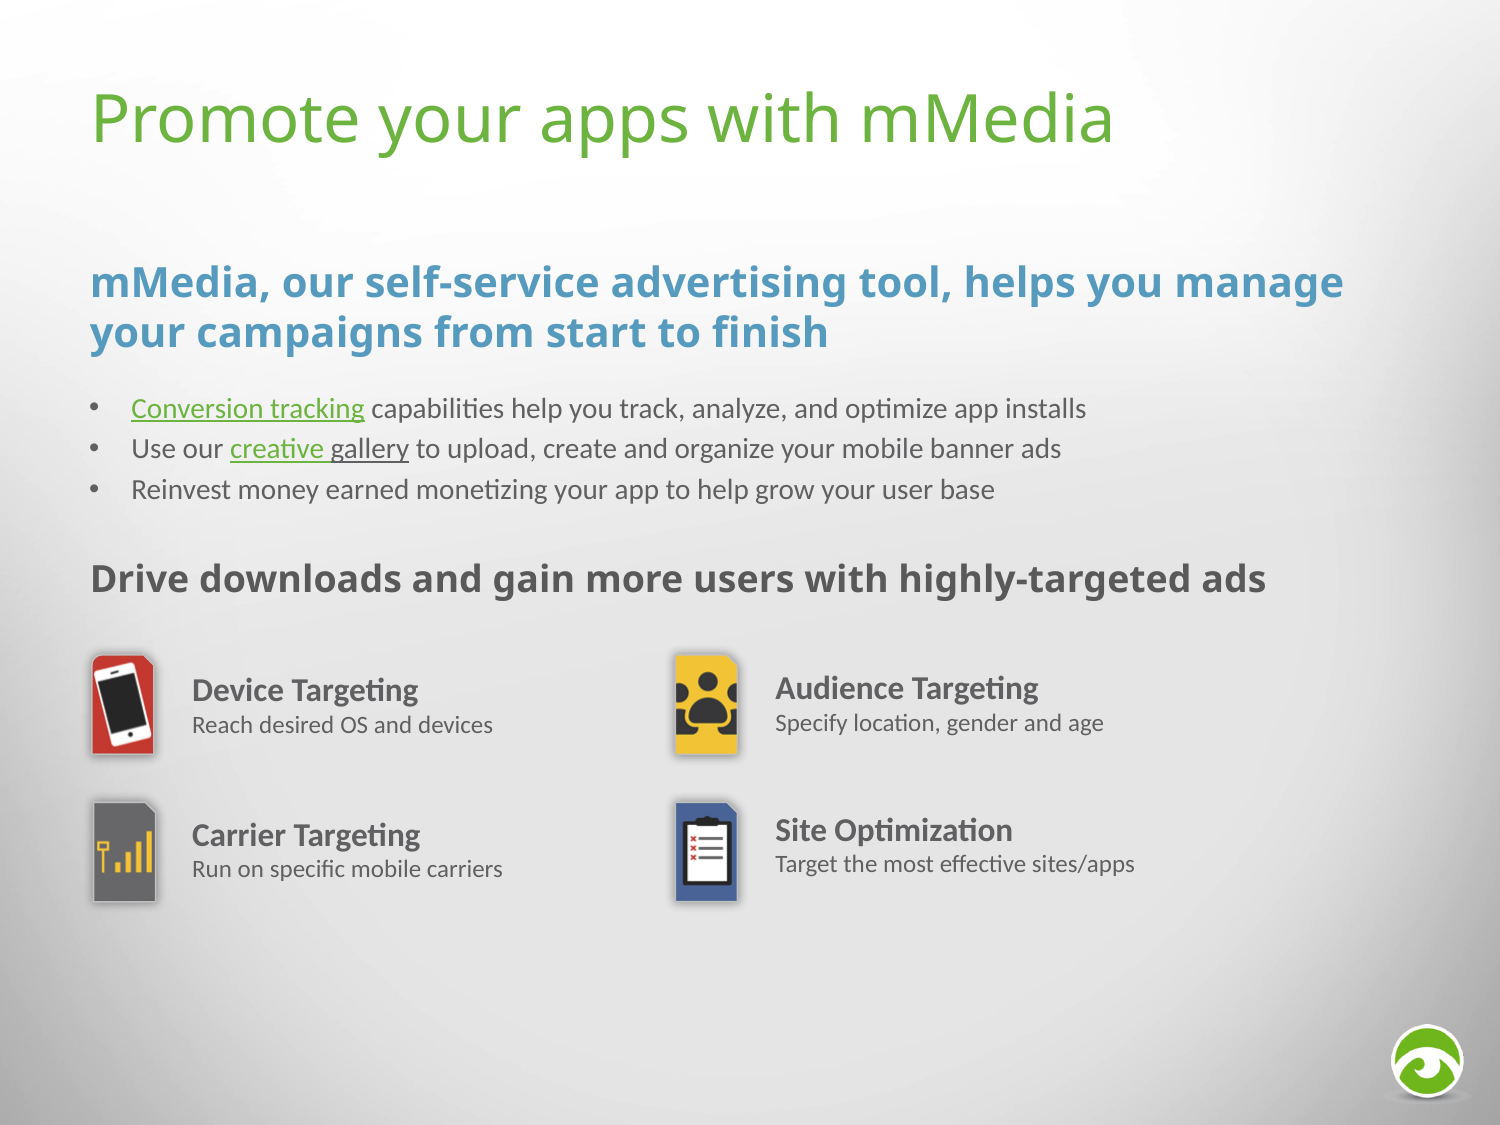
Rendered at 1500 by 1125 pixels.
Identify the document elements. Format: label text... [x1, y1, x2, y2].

text_box Audience Targeting Specify location, gender and age [760, 658, 1212, 744]
text_box Carrier Targeting Run on specific mobile carriers [177, 805, 629, 891]
text_box Device Targeting Reach desired OS and devices [177, 660, 629, 746]
text_box Drive downloads and gain more users with highly-targeted ads [75, 547, 1425, 627]
list Conversion tracking capabilities help you track, analyze, and optimize app installs Use our creative gallery to upload, create and organize your mobile banner ads Reinvest money earned monetizing your app to help grow your user base [74, 381, 1425, 517]
title Promote your apps with mMedia [75, 67, 1425, 178]
picture [0, 0, 1500, 1125]
text_box Site Optimization Target the most effective sites/apps [760, 800, 1212, 886]
list mMedia, our self-service advertising tool, helps you manage your campaigns from start to finish [75, 248, 1425, 328]
